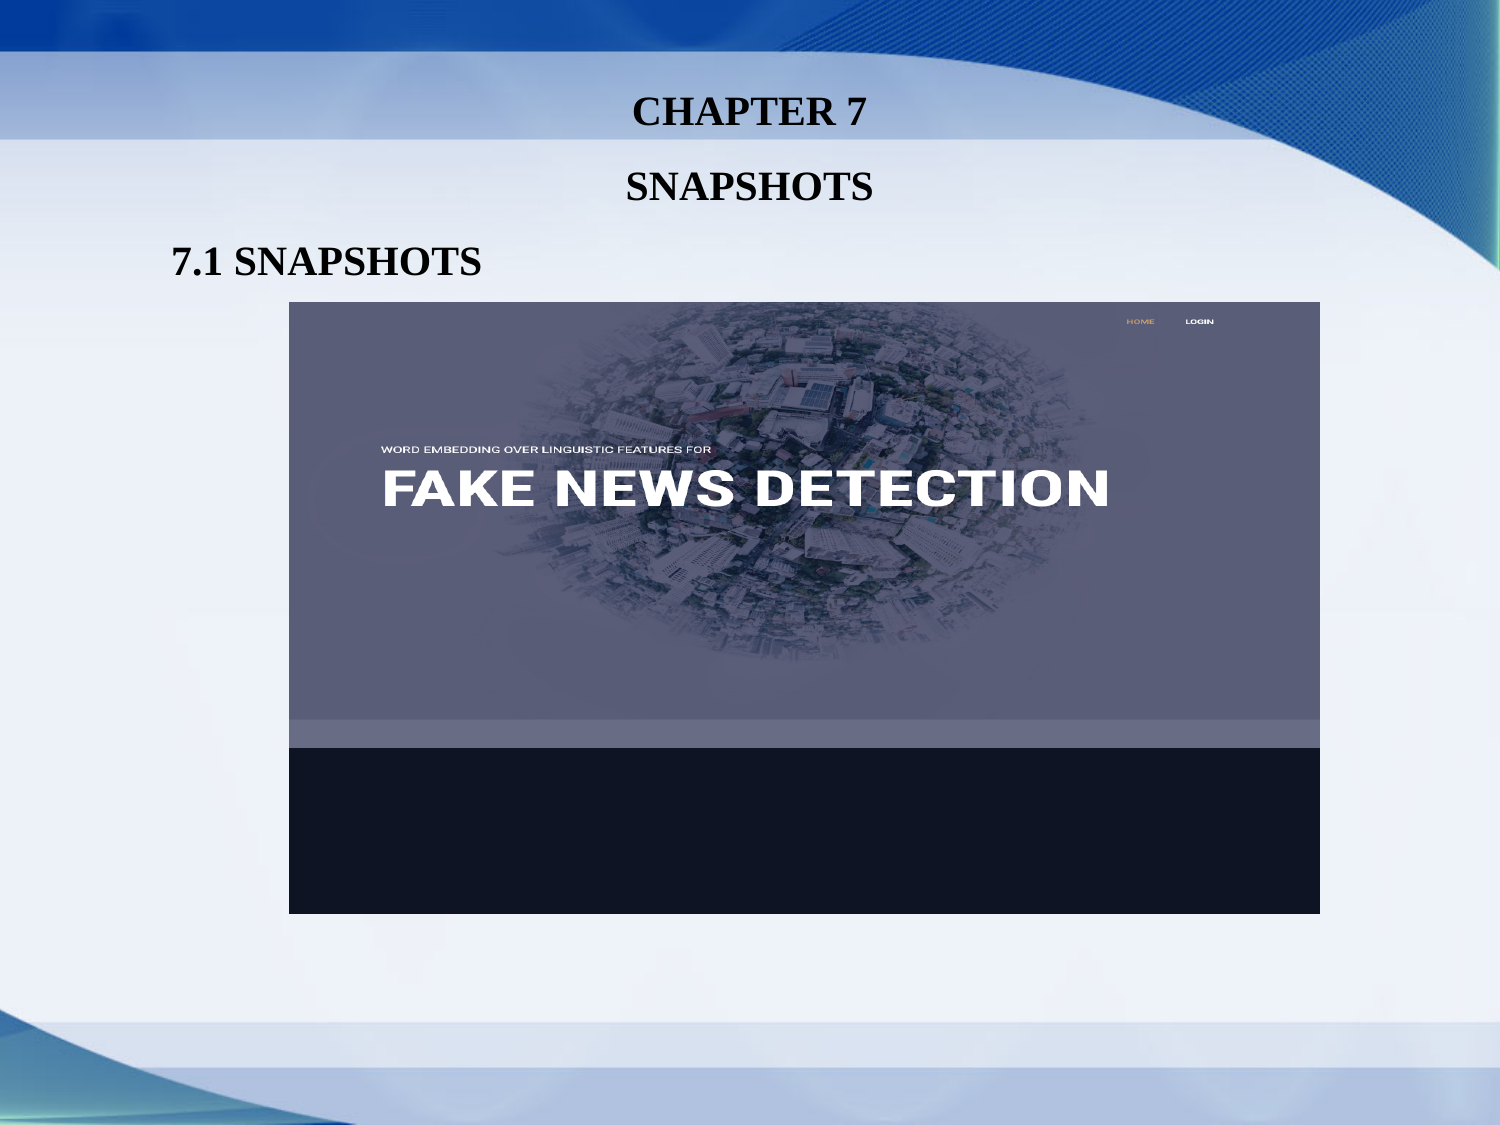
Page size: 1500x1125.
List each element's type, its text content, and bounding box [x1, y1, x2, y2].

text_box CHAPTER 7 SNAPSHOTS 7.1 SNAPSHOTS [156, 51, 1344, 291]
picture [0, 0, 1500, 1125]
